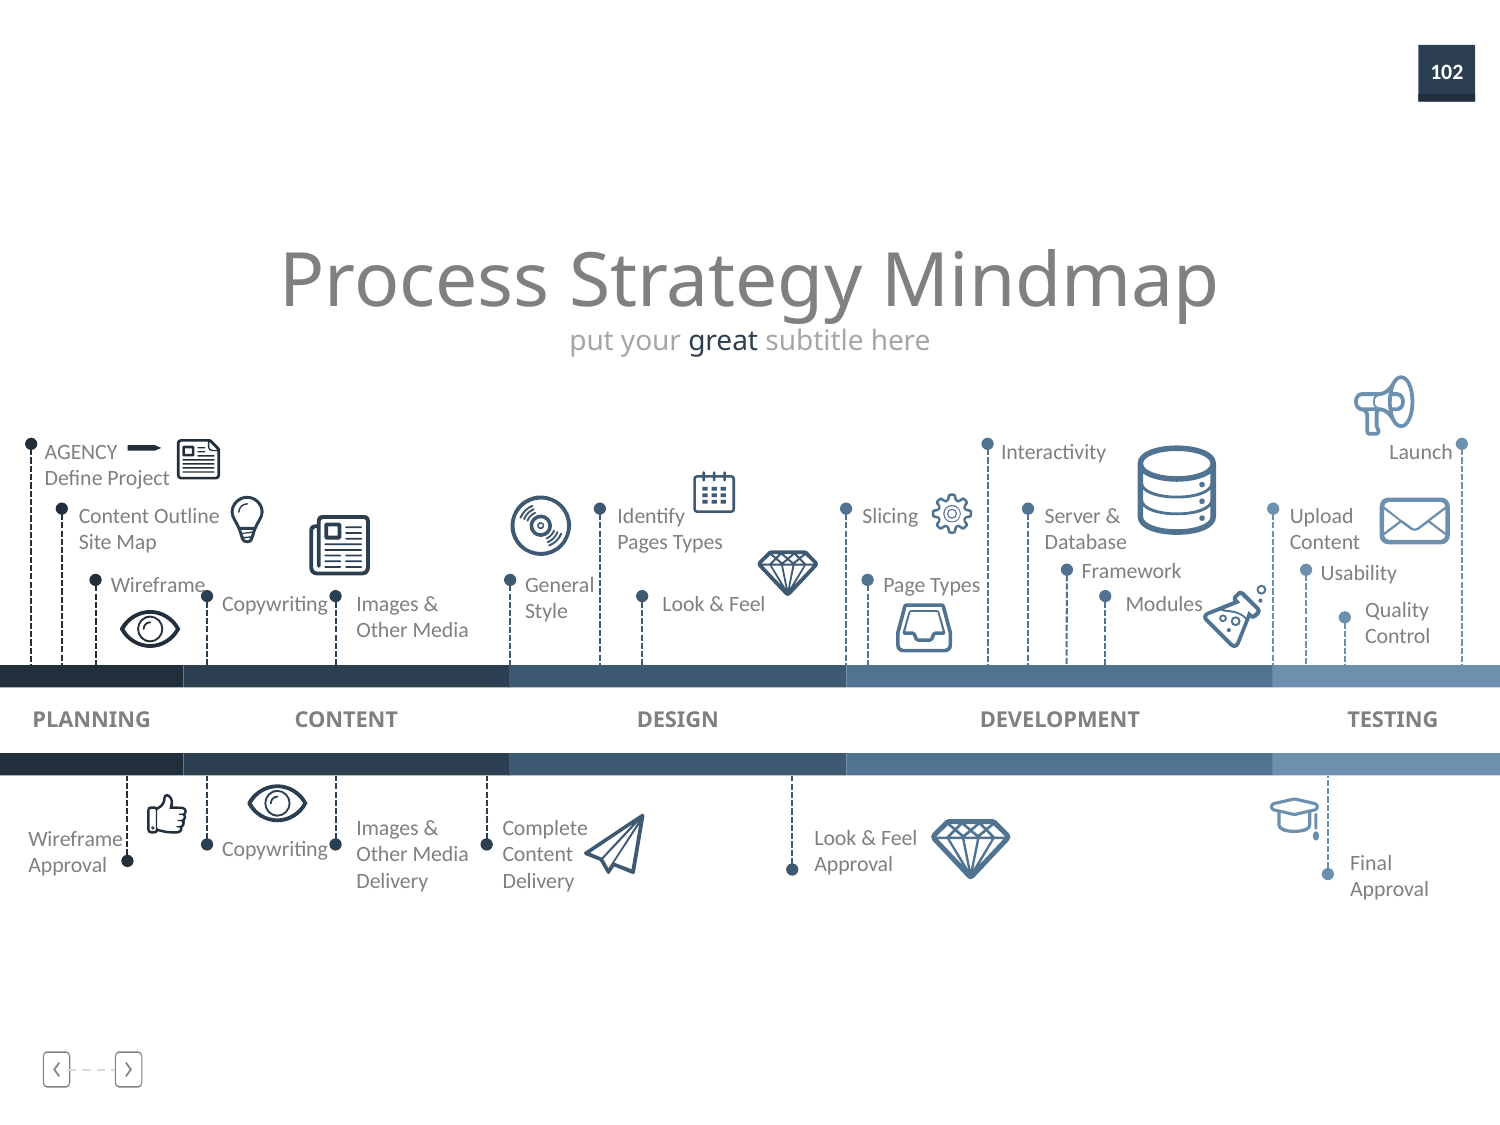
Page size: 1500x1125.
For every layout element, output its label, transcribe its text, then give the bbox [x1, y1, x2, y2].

text_box Look & Feel Approval [799, 816, 933, 884]
text_box Modules [1110, 582, 1218, 624]
text_box Wireframe Approval [13, 817, 139, 885]
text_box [230, 495, 264, 544]
text_box Framework [1066, 549, 1197, 591]
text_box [147, 793, 187, 834]
text_box Slicing [847, 493, 934, 535]
text_box Images & Other Media Delivery [341, 806, 484, 900]
text_box Copywriting [207, 826, 341, 868]
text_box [247, 784, 308, 823]
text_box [183, 664, 509, 776]
text_box Page Types [988, 562, 996, 604]
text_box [896, 603, 953, 653]
text_box Images & Other Media [341, 582, 484, 650]
text_box Identify Pages Types [602, 493, 738, 562]
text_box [509, 664, 846, 776]
text_box Process Strategy Mindmap [264, 224, 1236, 330]
text_box Page Types [868, 562, 987, 604]
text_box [1269, 797, 1319, 841]
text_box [757, 550, 818, 597]
text_box Wireframe [96, 562, 221, 604]
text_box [120, 609, 181, 648]
text_box General Style [510, 562, 599, 631]
text_box General Style [600, 562, 610, 631]
text_box Complete Content Delivery [487, 806, 603, 900]
text_box AGENCY Define Project [29, 429, 185, 498]
text_box [583, 813, 645, 875]
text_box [176, 438, 221, 480]
text_box Server & Database [1029, 493, 1142, 562]
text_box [0, 664, 183, 776]
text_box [506, 491, 576, 561]
text_box Upload Content [1275, 493, 1376, 562]
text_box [931, 493, 973, 534]
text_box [1354, 375, 1415, 436]
text_box Final Approval [1335, 841, 1445, 909]
text_box Content Outline Site Map [64, 493, 235, 562]
text_box Launch [1374, 429, 1468, 471]
text_box [126, 444, 165, 452]
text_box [693, 471, 736, 513]
text_box Copywriting [207, 582, 341, 624]
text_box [1202, 584, 1267, 648]
text_box Interactivity [986, 429, 1122, 471]
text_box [846, 664, 1272, 776]
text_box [1137, 445, 1217, 535]
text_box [931, 819, 1011, 880]
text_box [1272, 664, 1500, 776]
text_box put your great subtitle here [554, 330, 946, 364]
text_box Quality Control [1350, 587, 1446, 656]
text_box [309, 515, 370, 576]
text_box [1379, 497, 1450, 545]
text_box Look & Feel [647, 582, 781, 624]
text_box Usability [1305, 551, 1413, 593]
